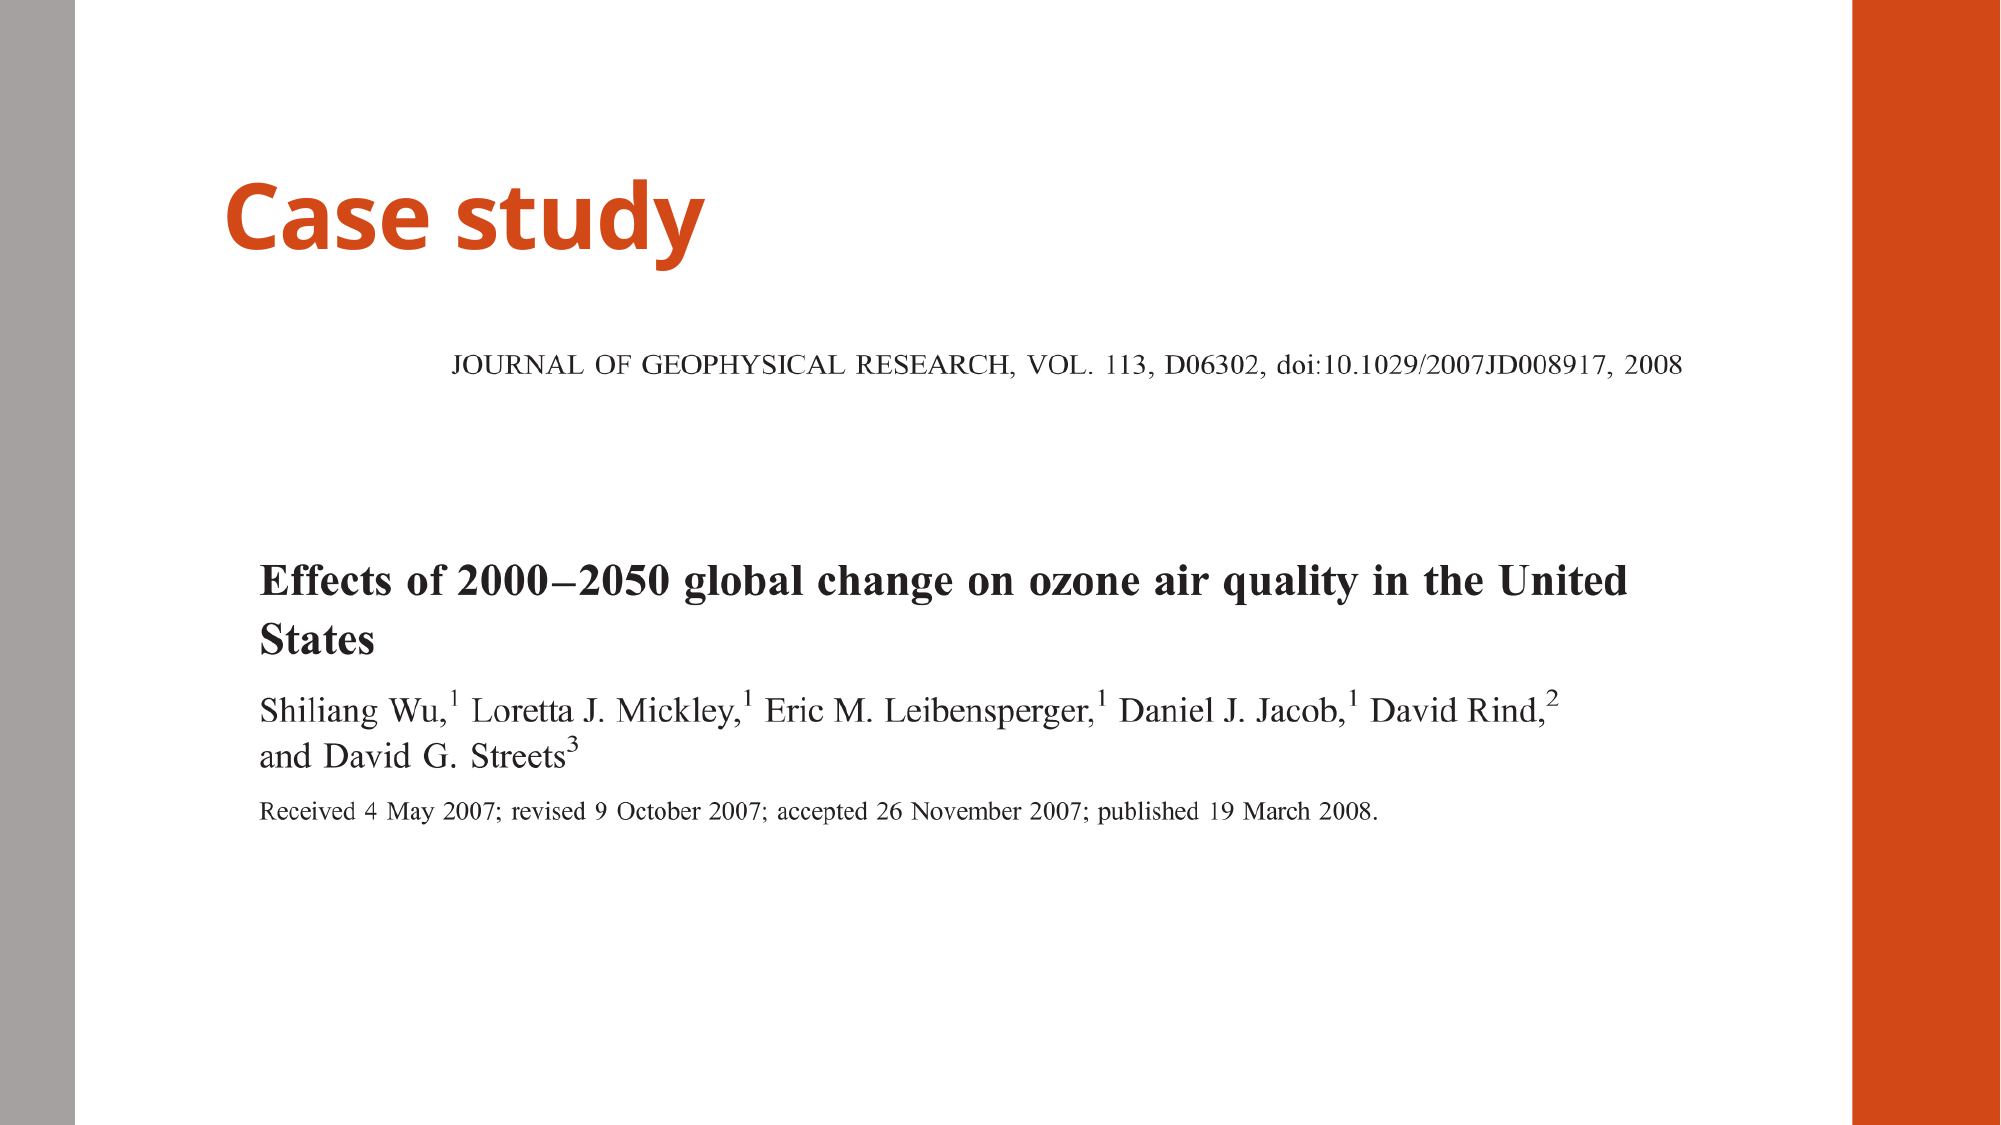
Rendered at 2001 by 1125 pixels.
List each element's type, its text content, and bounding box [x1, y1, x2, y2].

title Case study [206, 48, 1797, 278]
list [230, 322, 1730, 839]
